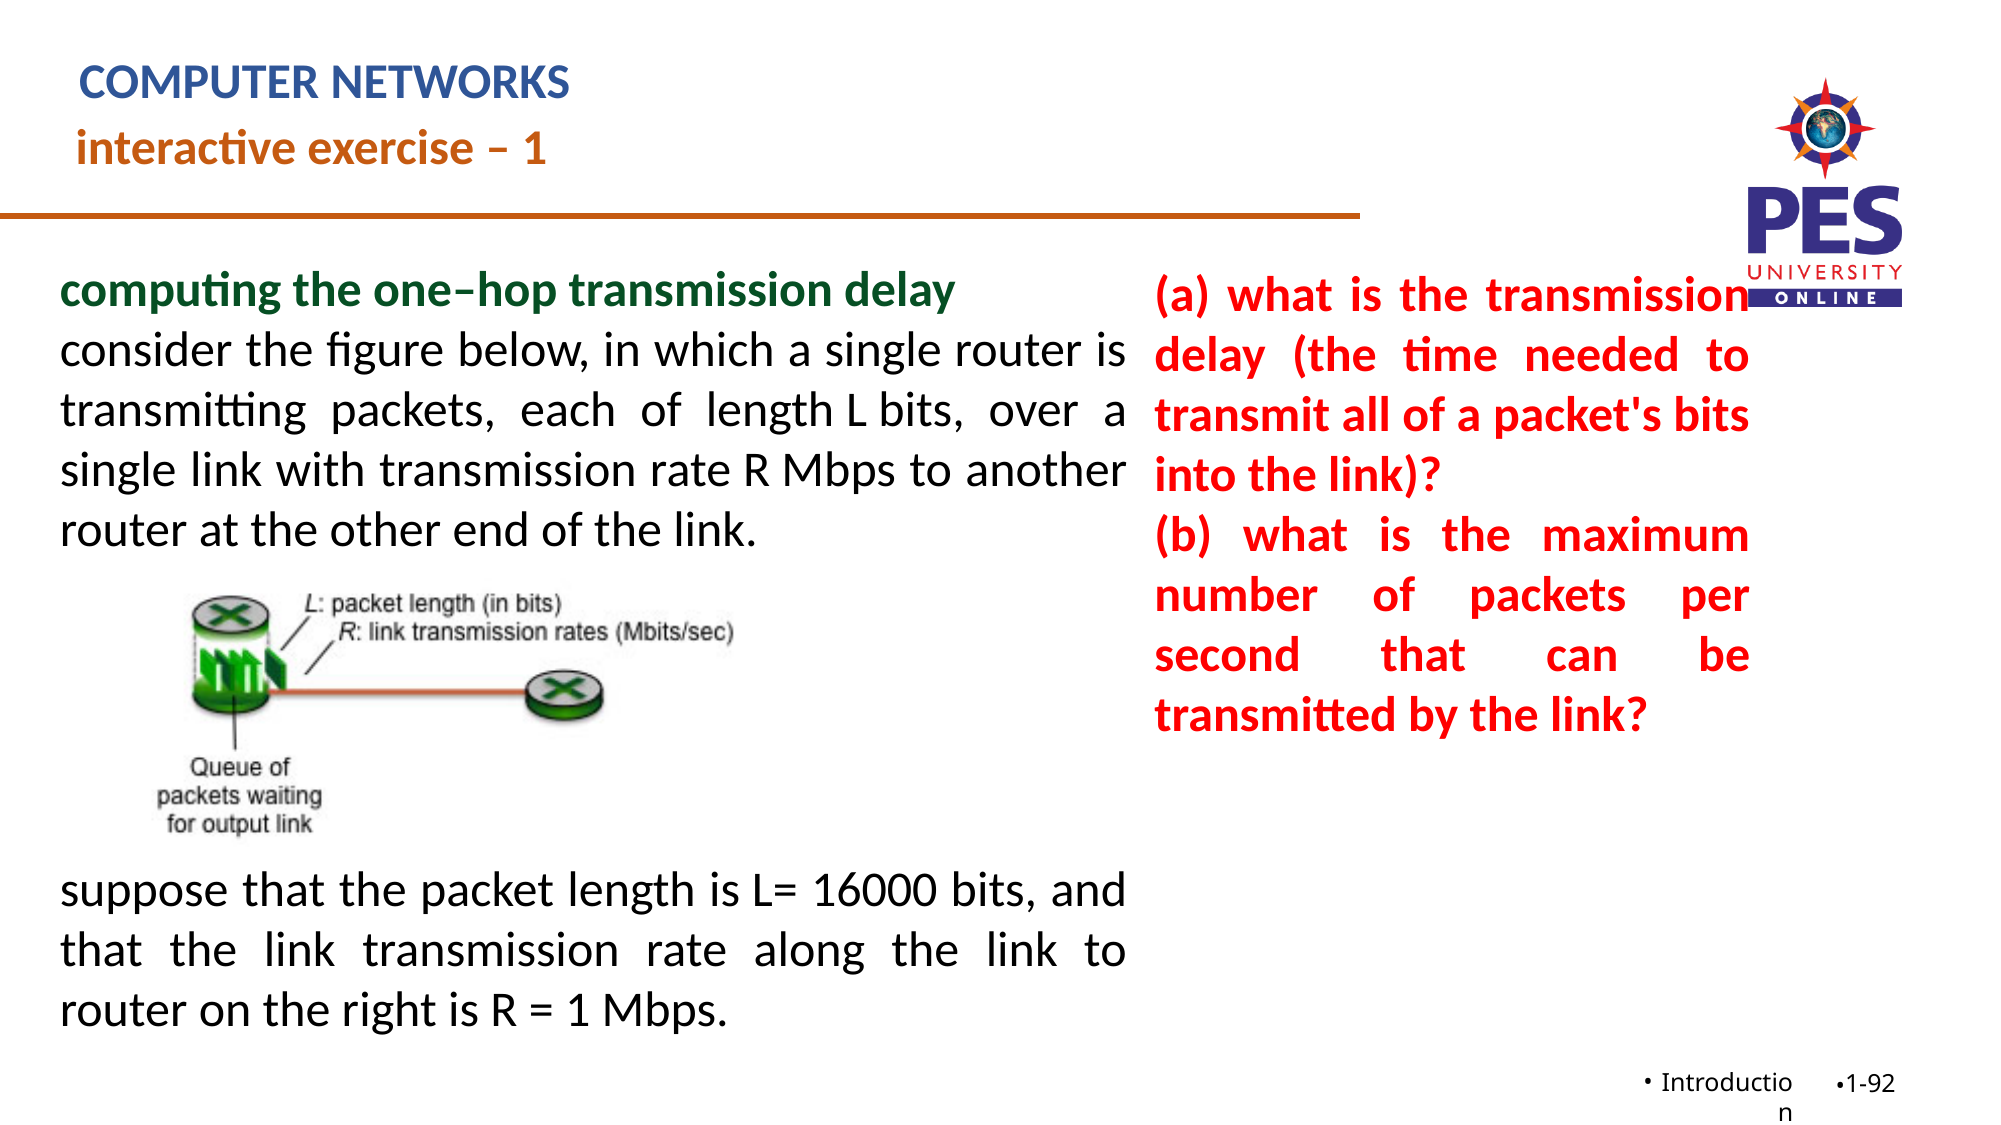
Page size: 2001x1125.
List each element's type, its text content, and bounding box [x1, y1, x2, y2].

picture [1748, 76, 1902, 307]
text_box computing the one–hop transmission delay consider the figure below, in which a single router is transmitting packets, each of length L bits, over a single link with transmission rate R Mbps to another router at the other end of the link. suppose that the packet length is L= 16000 bits, and that the link transmission rate along the link to router on the right is R = 1 Mbps. [45, 248, 1143, 1044]
text_box Introduction [1628, 1058, 1809, 1106]
text_box interactive exercise – 1 [60, 106, 1374, 182]
text_box COMPUTER NETWORKS [64, 41, 1295, 106]
text_box (a) what is the transmission delay (the time needed to transmit all of a packet's bits into the link)? (b) what is the maximum number of packets per second that can be transmitted by the link? [1139, 253, 1766, 749]
picture [136, 578, 790, 847]
text_box 1-92 [1820, 1060, 1969, 1106]
